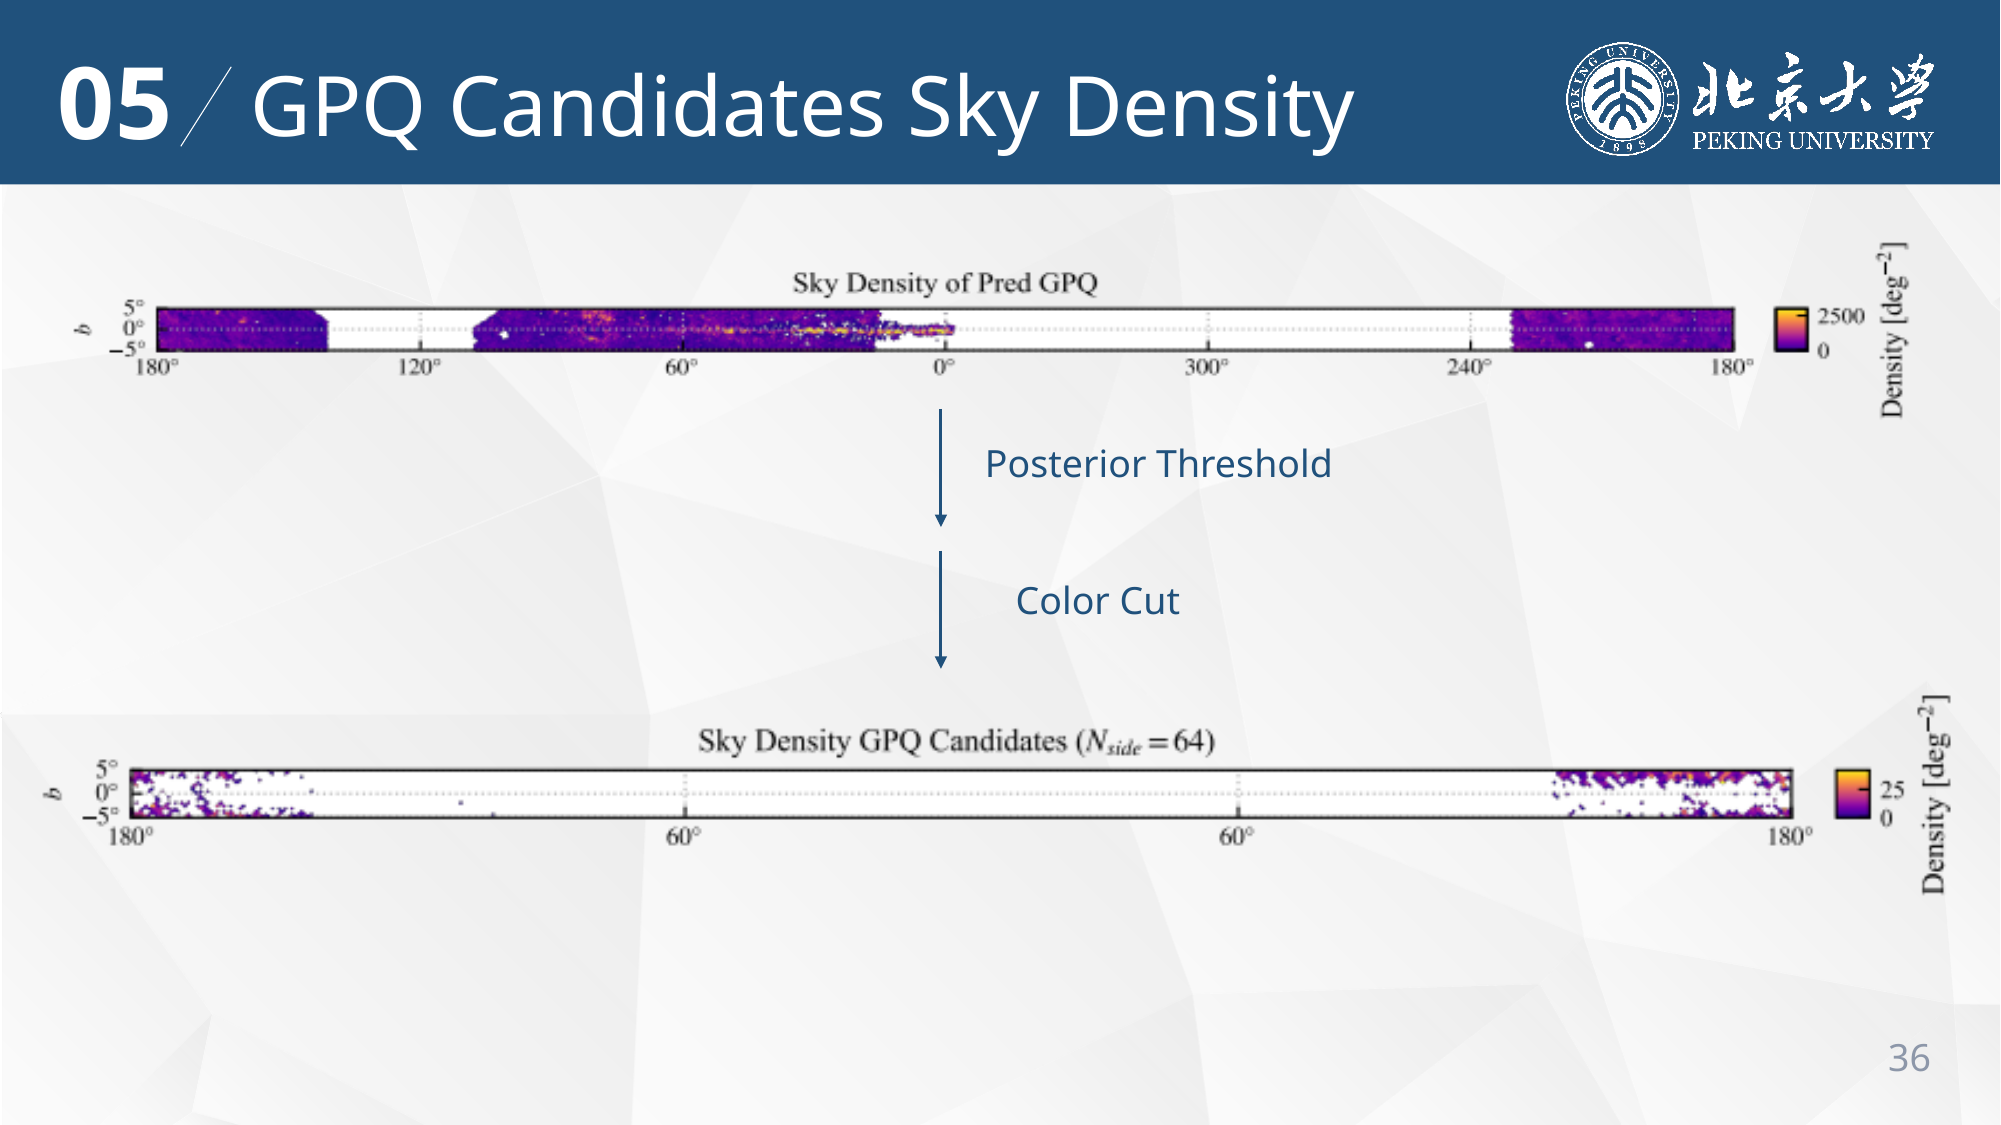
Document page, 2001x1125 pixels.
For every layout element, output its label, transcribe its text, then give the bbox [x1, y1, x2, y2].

picture [0, 0, 2001, 1125]
slide_number 36 [1496, 1023, 1947, 1095]
list GPQ Candidates Sky Density [235, 57, 1792, 139]
text_box Posterior Threshold [970, 433, 1348, 493]
list 05 [43, 45, 204, 212]
picture [1566, 42, 1934, 156]
text_box Color Cut [1000, 569, 1196, 630]
